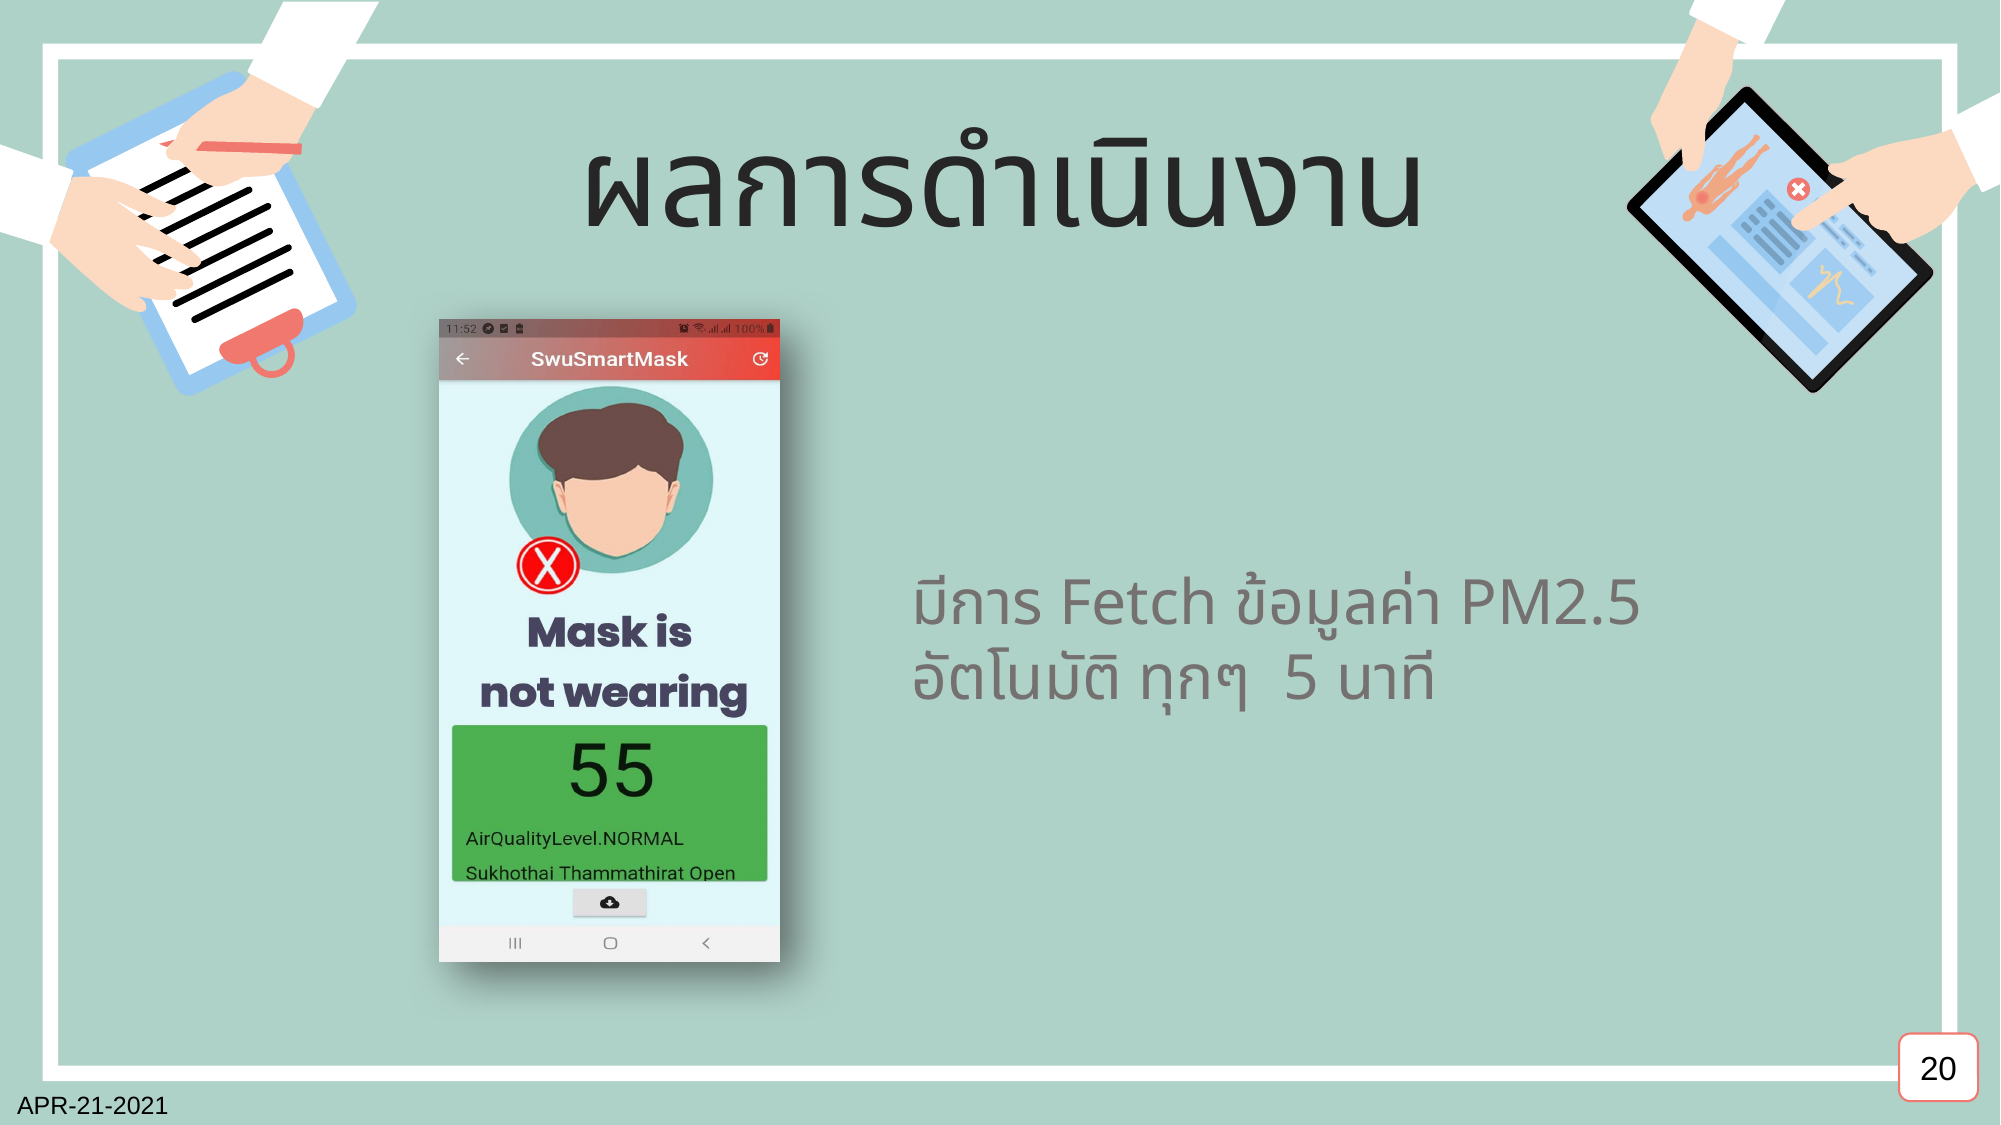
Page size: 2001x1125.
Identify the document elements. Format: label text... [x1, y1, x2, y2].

text_box ผลการดำเนินงาน [477, 197, 1532, 310]
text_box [0, 0, 378, 392]
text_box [1643, 0, 2000, 367]
text_box [1941, 367, 1958, 1032]
picture [439, 319, 780, 962]
text_box [42, 392, 1898, 1082]
text_box มีการ Fetch ข้อมูลค่า PM2.5 อัตโนมัติ ทุกๆ 5 นาที [896, 554, 1802, 719]
text_box [378, 43, 1643, 60]
text_box 20 [1898, 1032, 1980, 1103]
text_box APR-21-2021 [0, 1081, 187, 1125]
